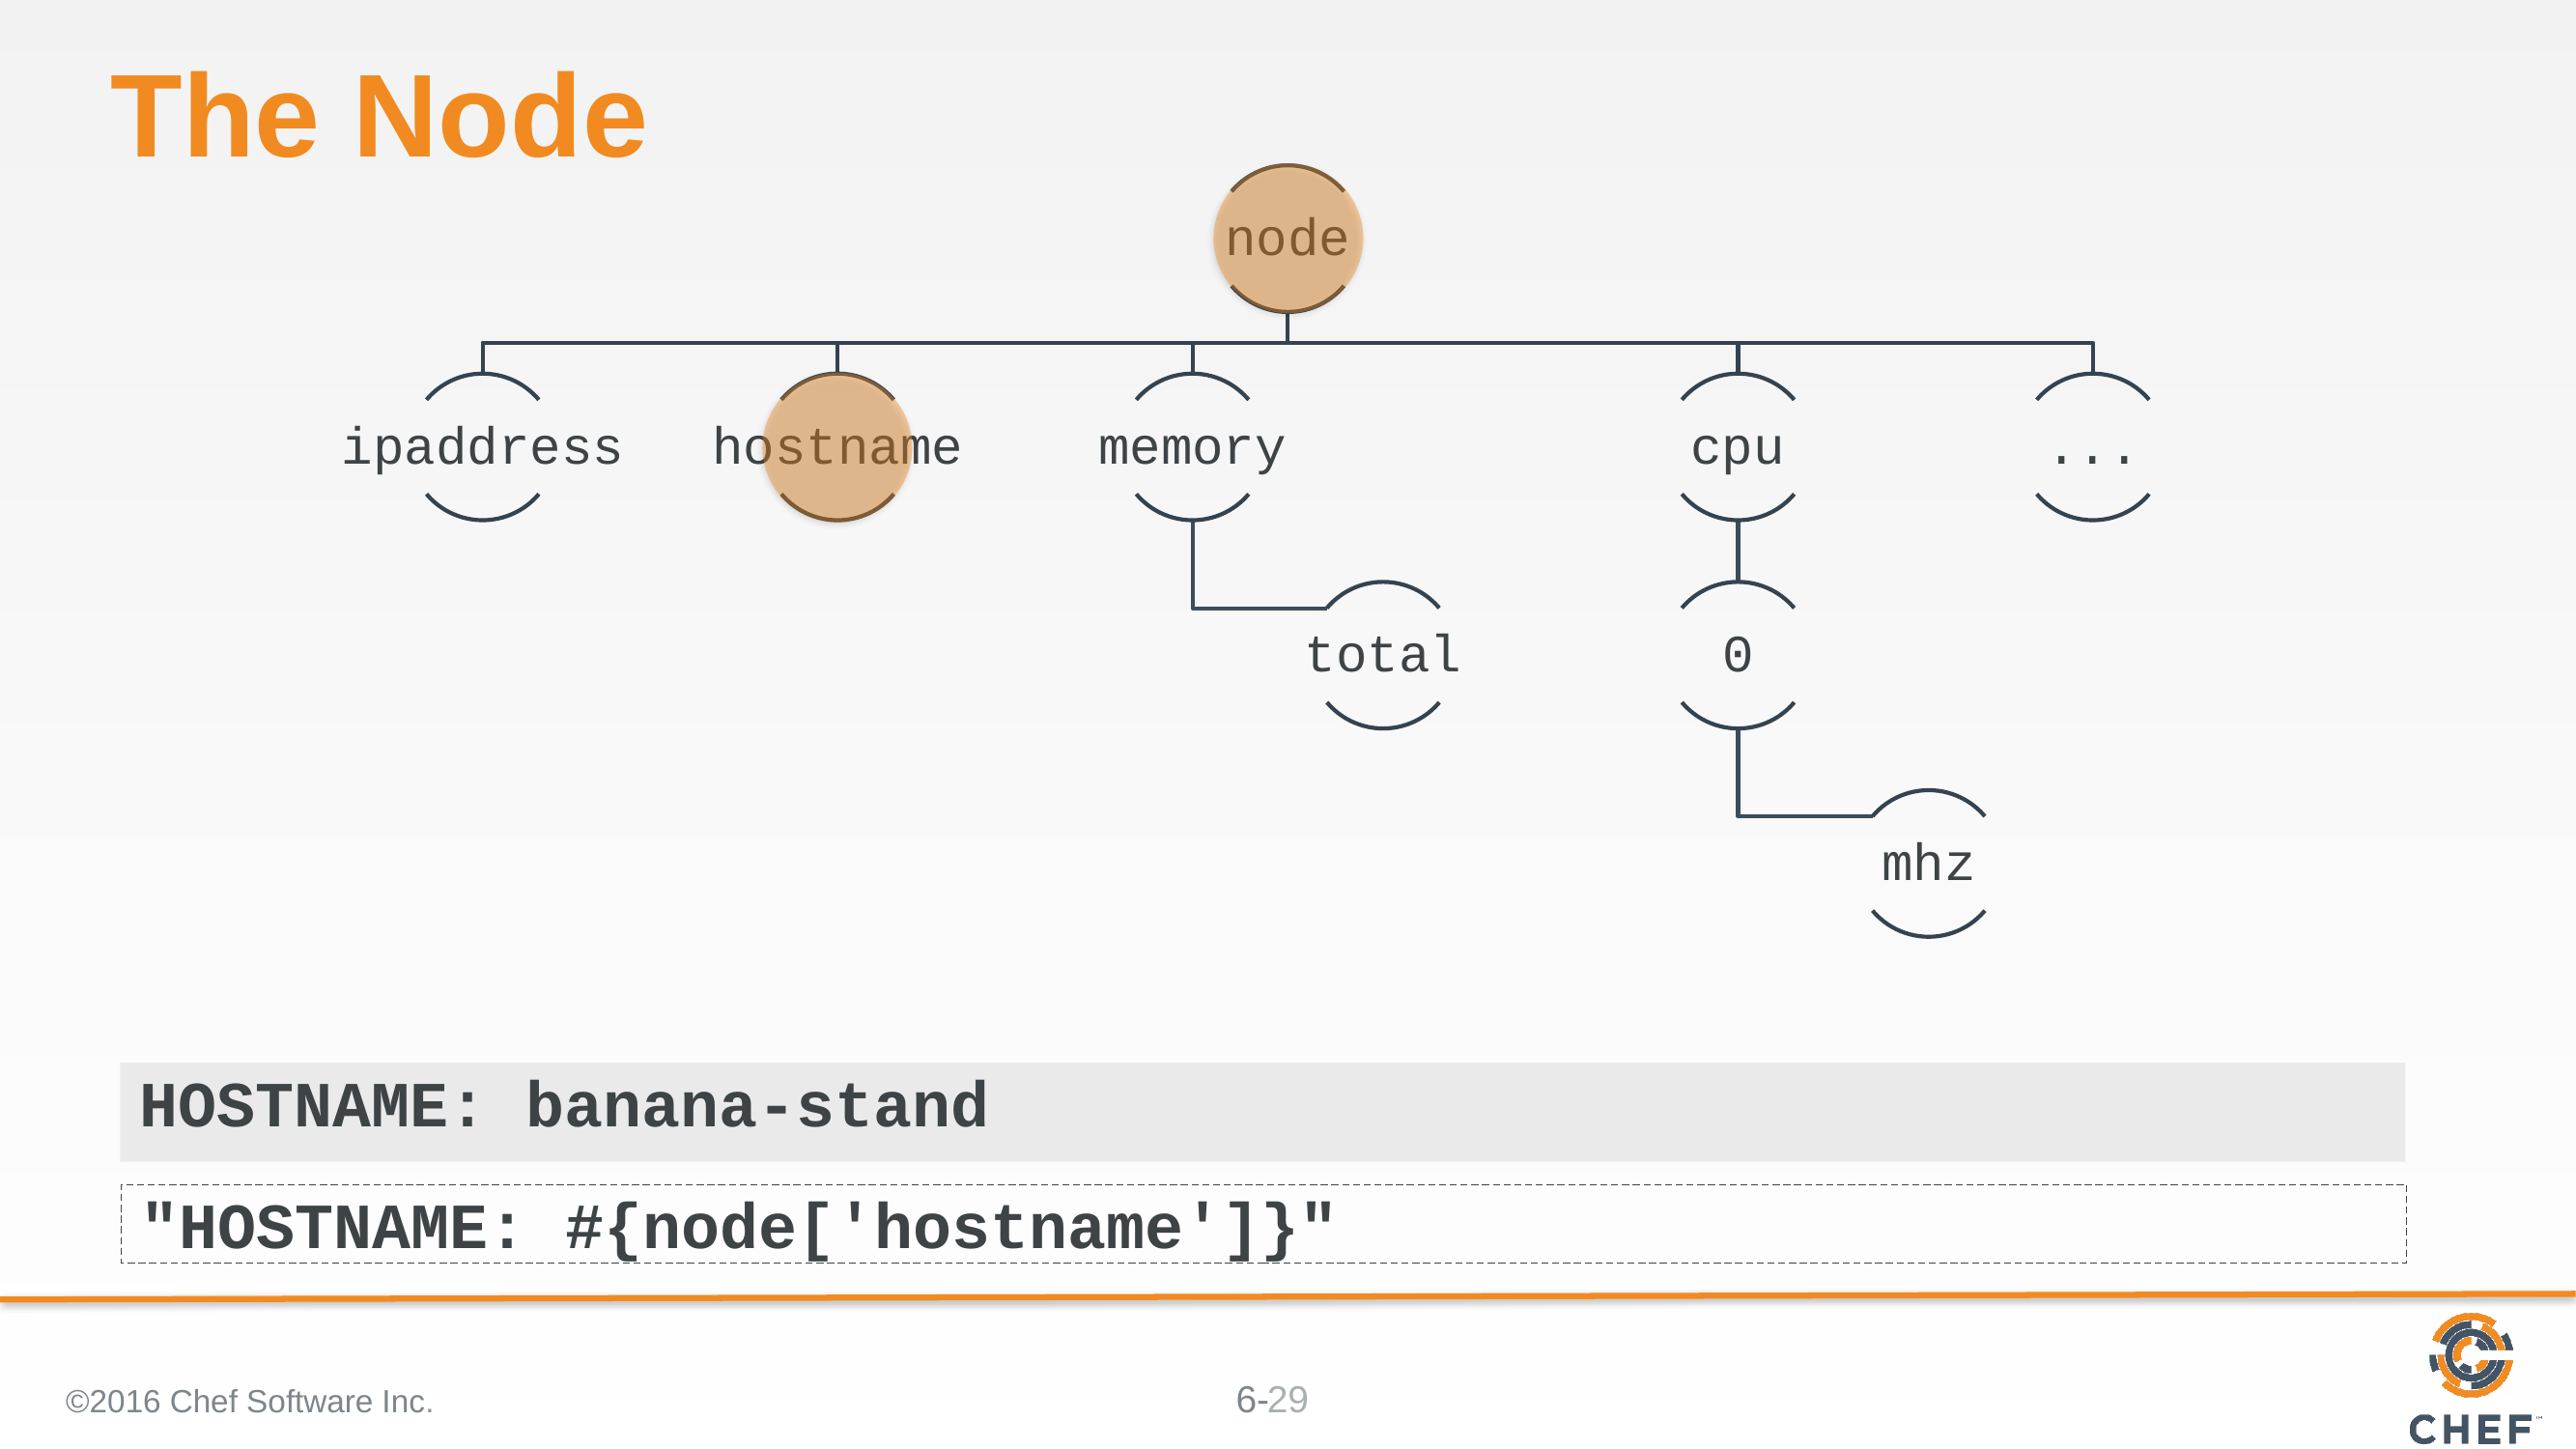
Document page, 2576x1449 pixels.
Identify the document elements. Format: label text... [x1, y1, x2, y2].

footer ©2016 Chef Software Inc. [51, 1359, 952, 1440]
text_box HOSTNAME: banana-stand [120, 1063, 2406, 1162]
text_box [139, 164, 2437, 938]
text_box "HOSTNAME: #{node['hostname']}" [121, 1184, 2407, 1264]
picture [2399, 1297, 2550, 1449]
slide_number 29 [998, 1359, 1578, 1437]
text_box The Node [96, 48, 2463, 180]
